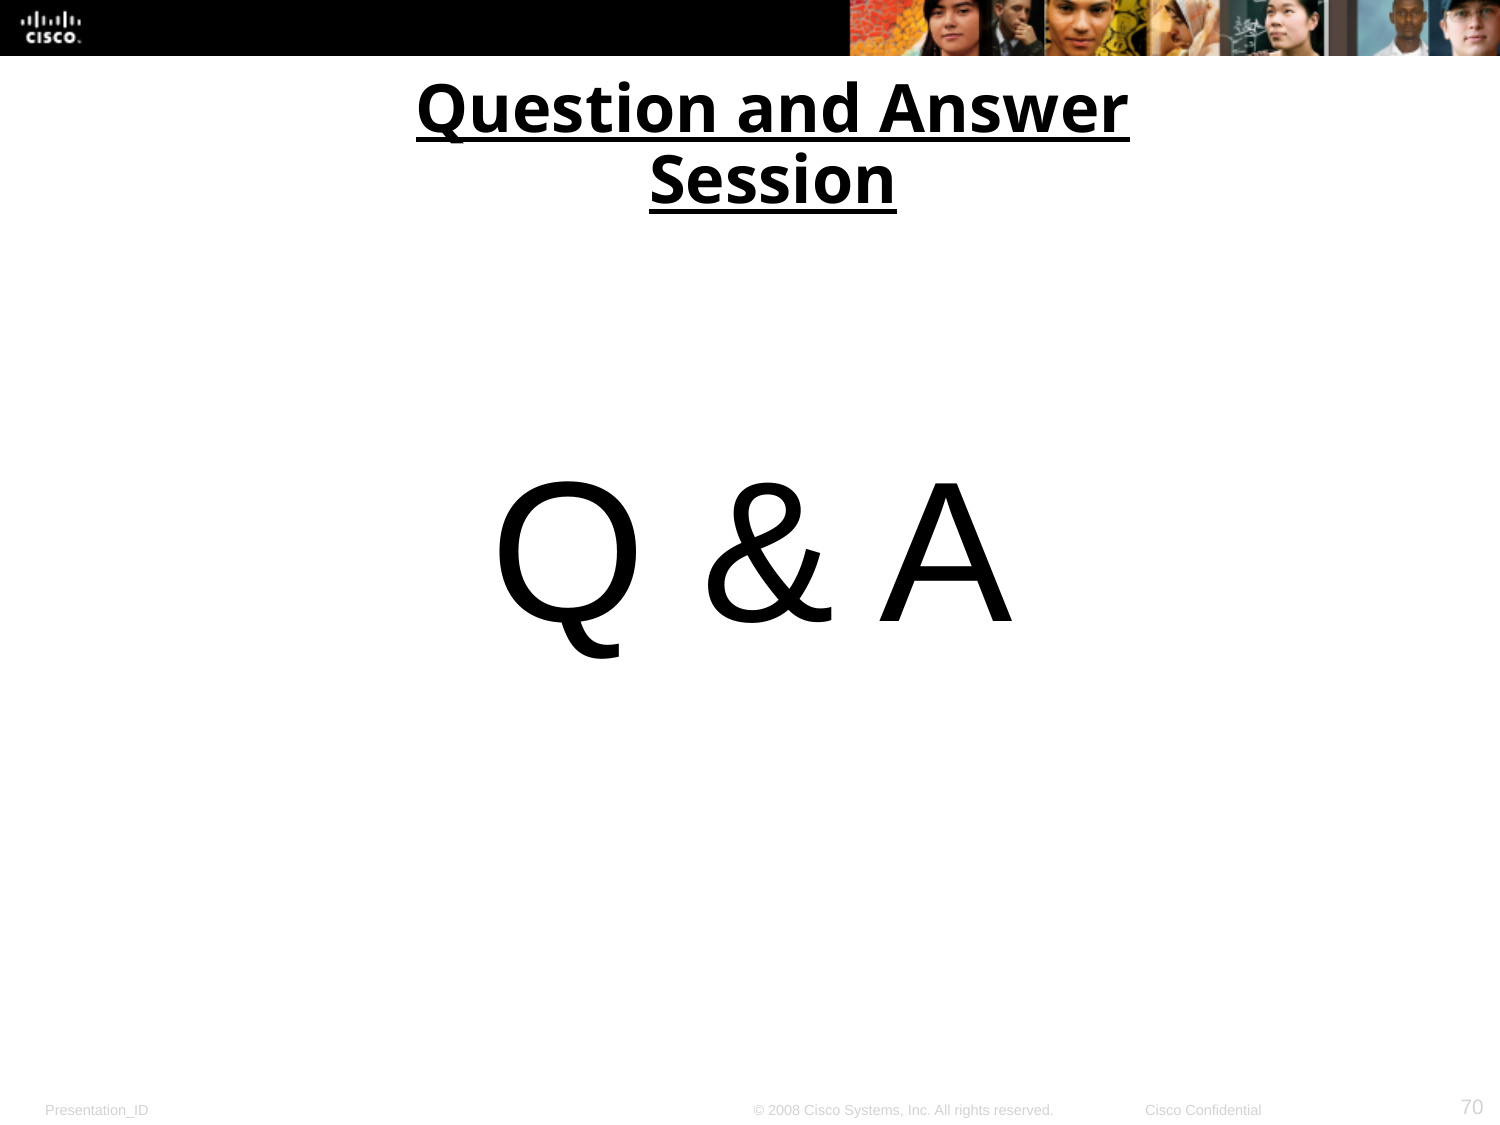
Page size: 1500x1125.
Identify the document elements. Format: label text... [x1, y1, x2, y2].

text_box Q & A [343, 441, 1160, 673]
title Question and Answer Session [283, 23, 1263, 226]
picture [0, 0, 1500, 56]
